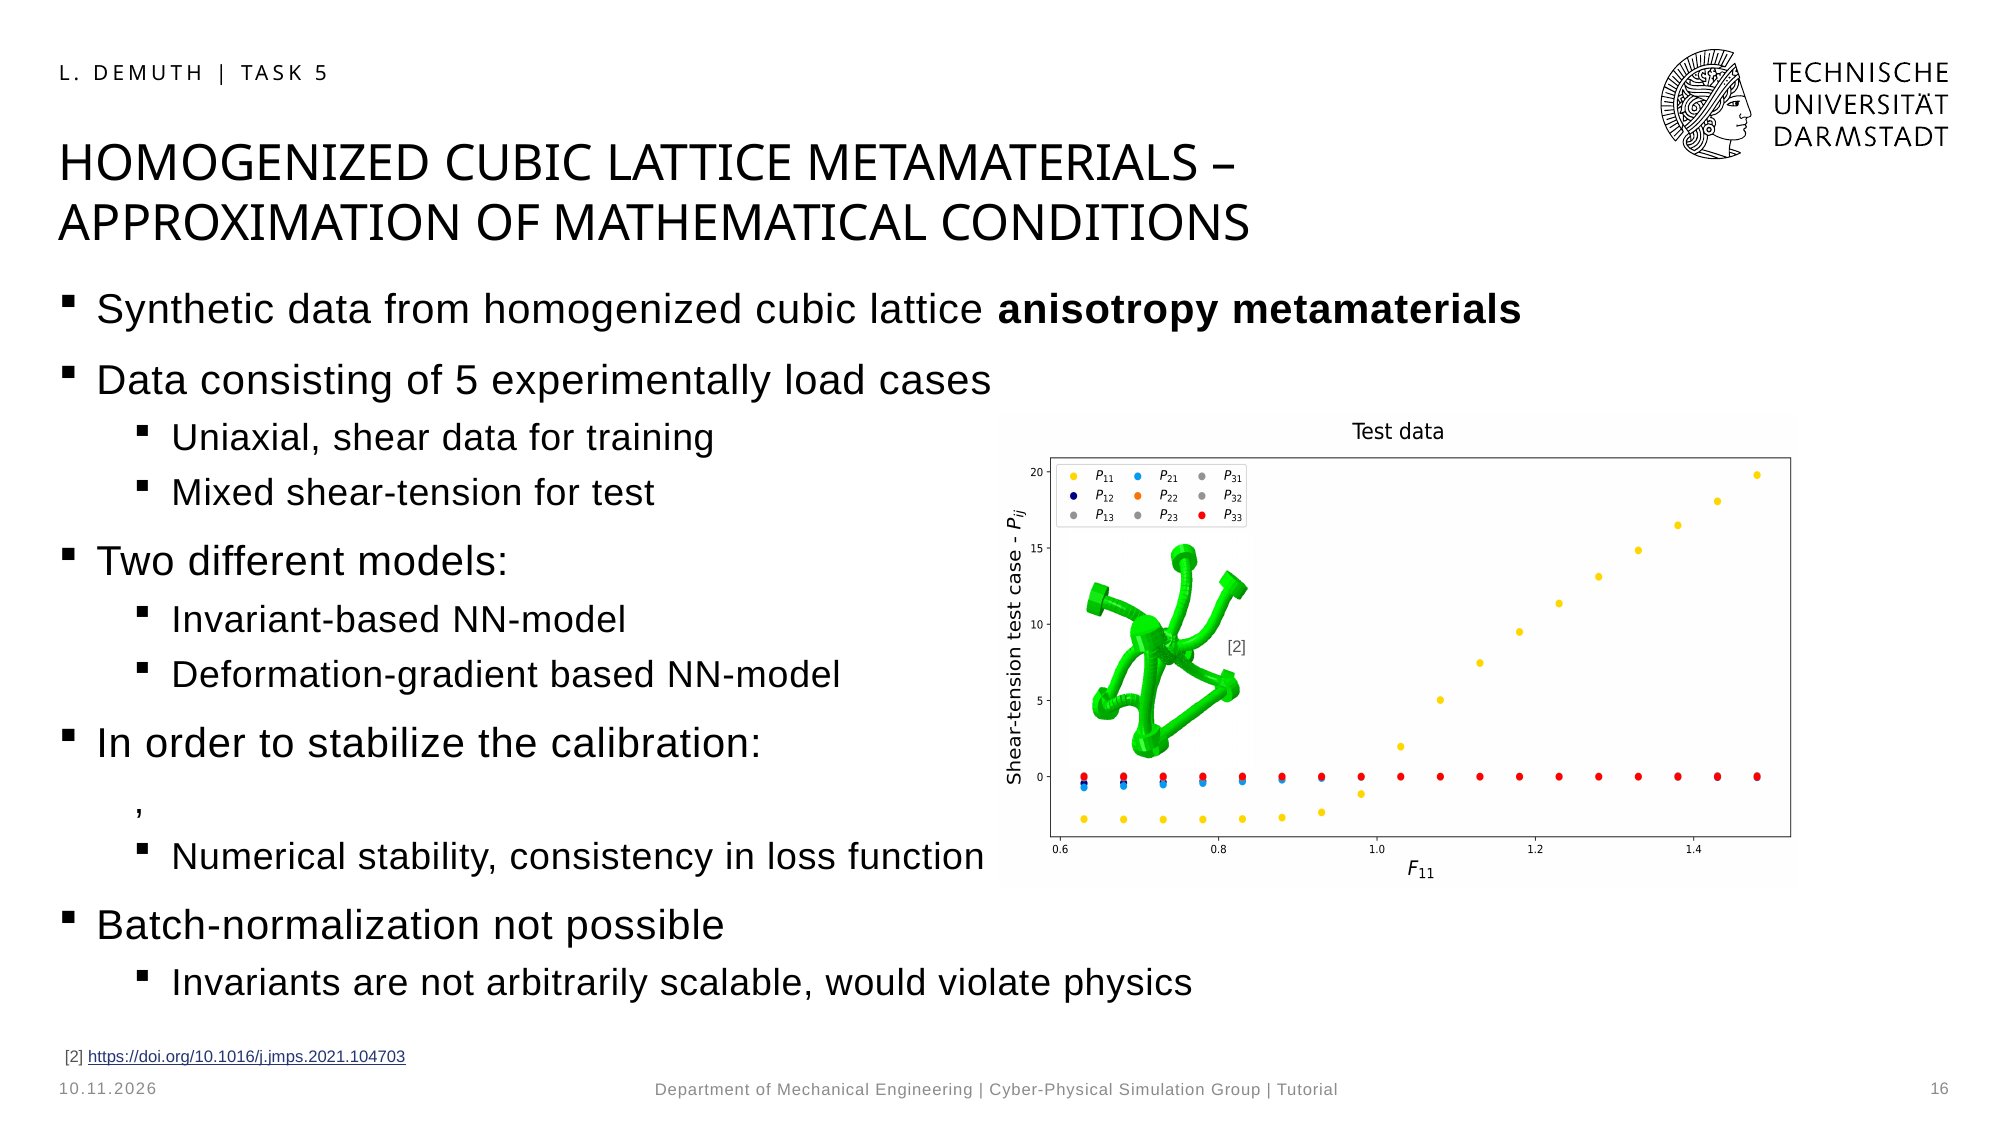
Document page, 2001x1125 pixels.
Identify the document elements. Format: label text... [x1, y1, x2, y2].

slide_number 16 [1708, 1075, 1949, 1106]
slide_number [59, 1075, 296, 1106]
text_box [2] https://doi.org/10.1016/j.jmps.2021.104703 [49, 1038, 698, 1074]
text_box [999, 414, 1798, 887]
footer L. Demuth | Task 5 [59, 59, 1532, 91]
title Homogenized cubic lattice metamaterials – Approximation of mathematical conditions [59, 130, 1650, 308]
